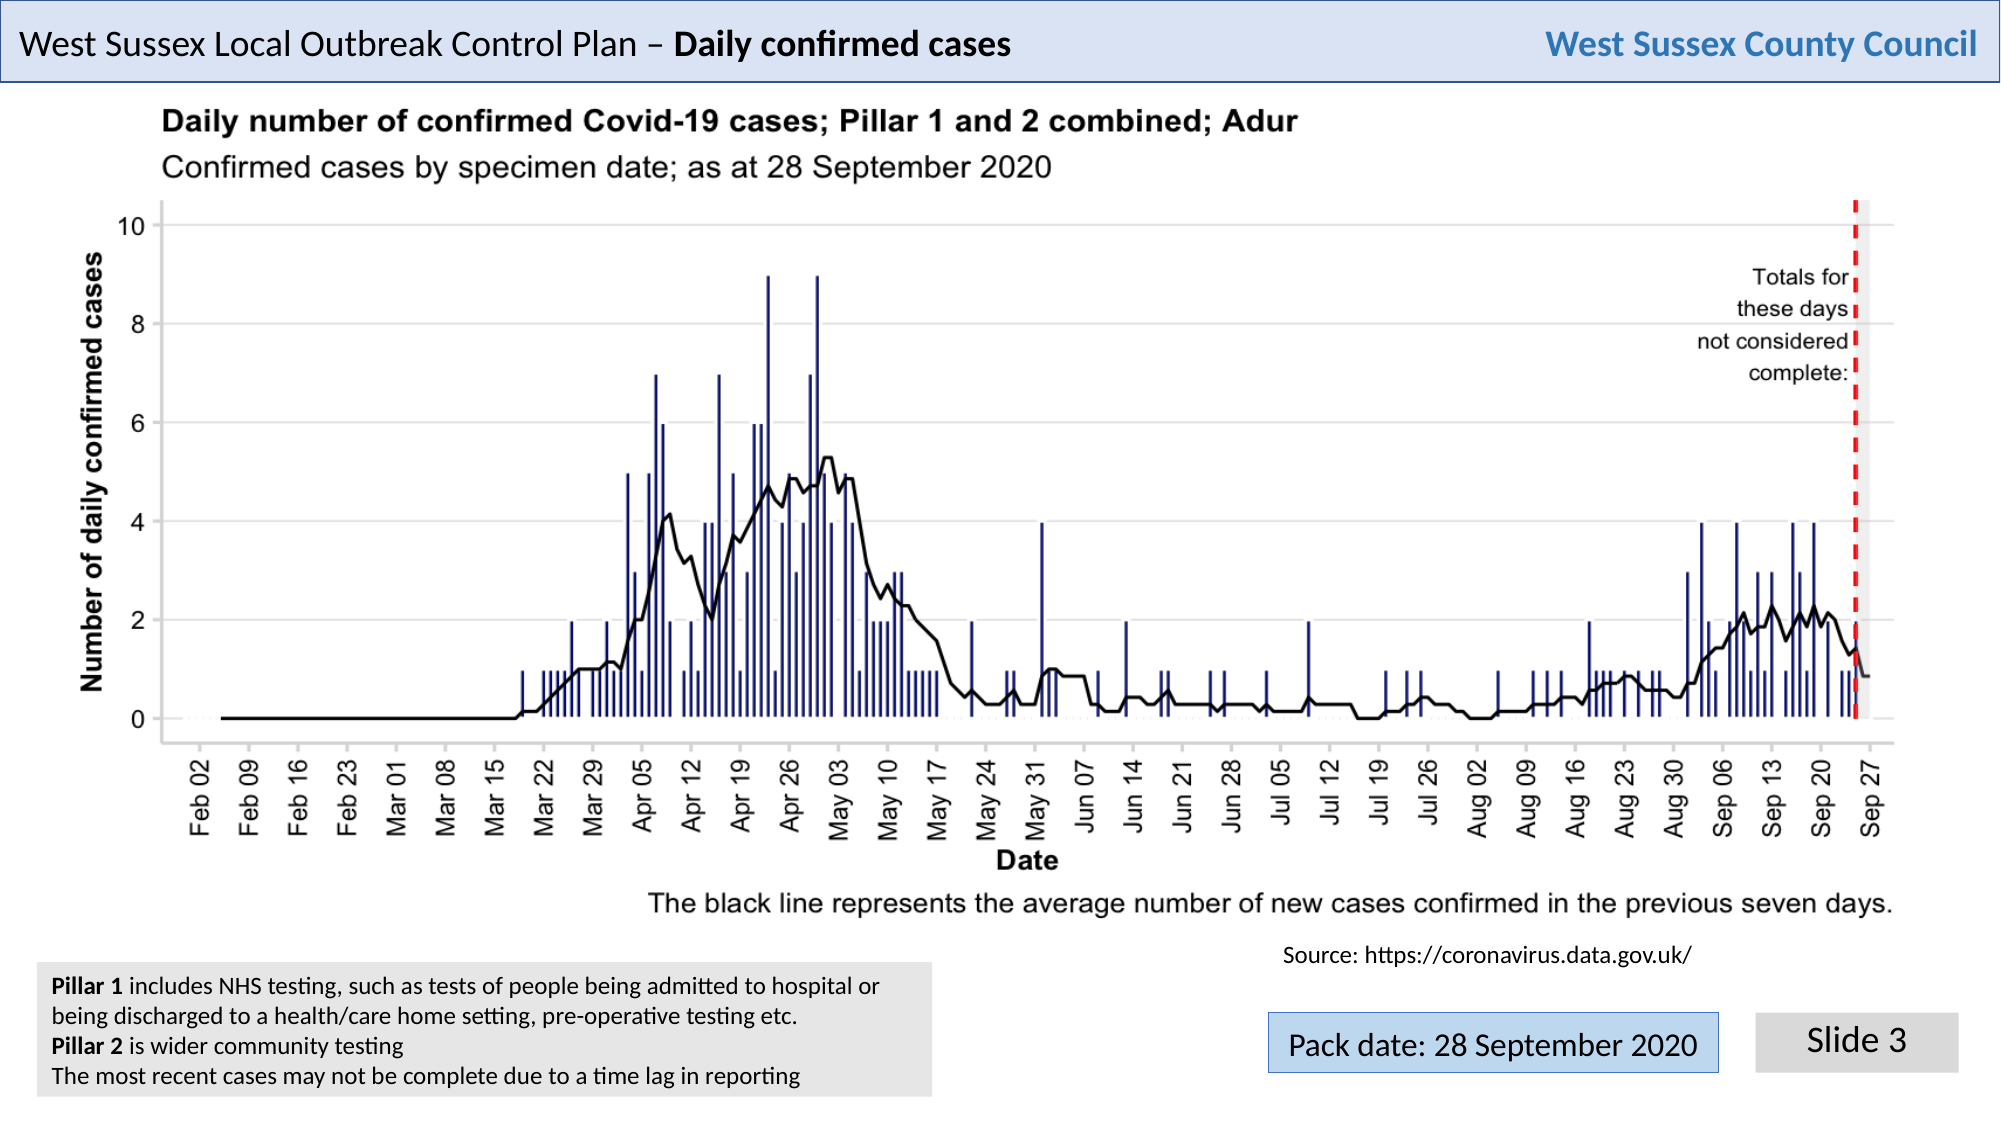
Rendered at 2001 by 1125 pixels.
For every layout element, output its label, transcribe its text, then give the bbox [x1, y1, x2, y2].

picture [63, 91, 1912, 935]
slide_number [1268, 1012, 1719, 1073]
list Source: https://coronavirus.data.gov.uk/ [1268, 935, 1912, 995]
list Slide 3 [1755, 1012, 1959, 1073]
